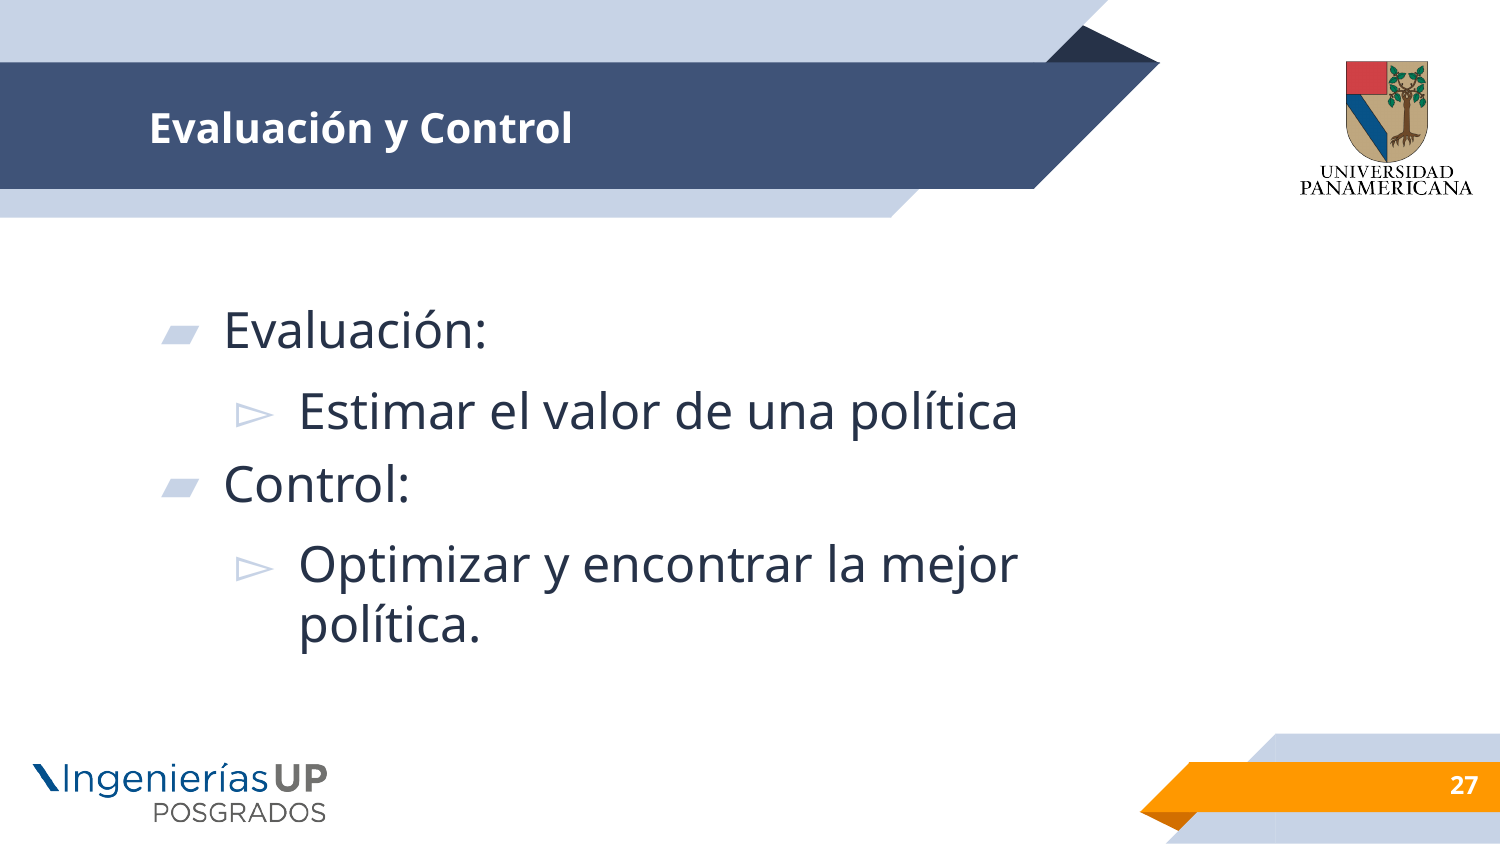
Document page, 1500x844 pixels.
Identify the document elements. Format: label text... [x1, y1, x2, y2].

title Evaluación y Control [133, 64, 1035, 190]
picture [1286, 44, 1490, 210]
list Evaluación: Estimar el valor de una política Control: Optimizar y encontrar la mejor política. [133, 217, 1140, 734]
picture [15, 737, 344, 844]
slide_number 27 [1249, 760, 1494, 813]
